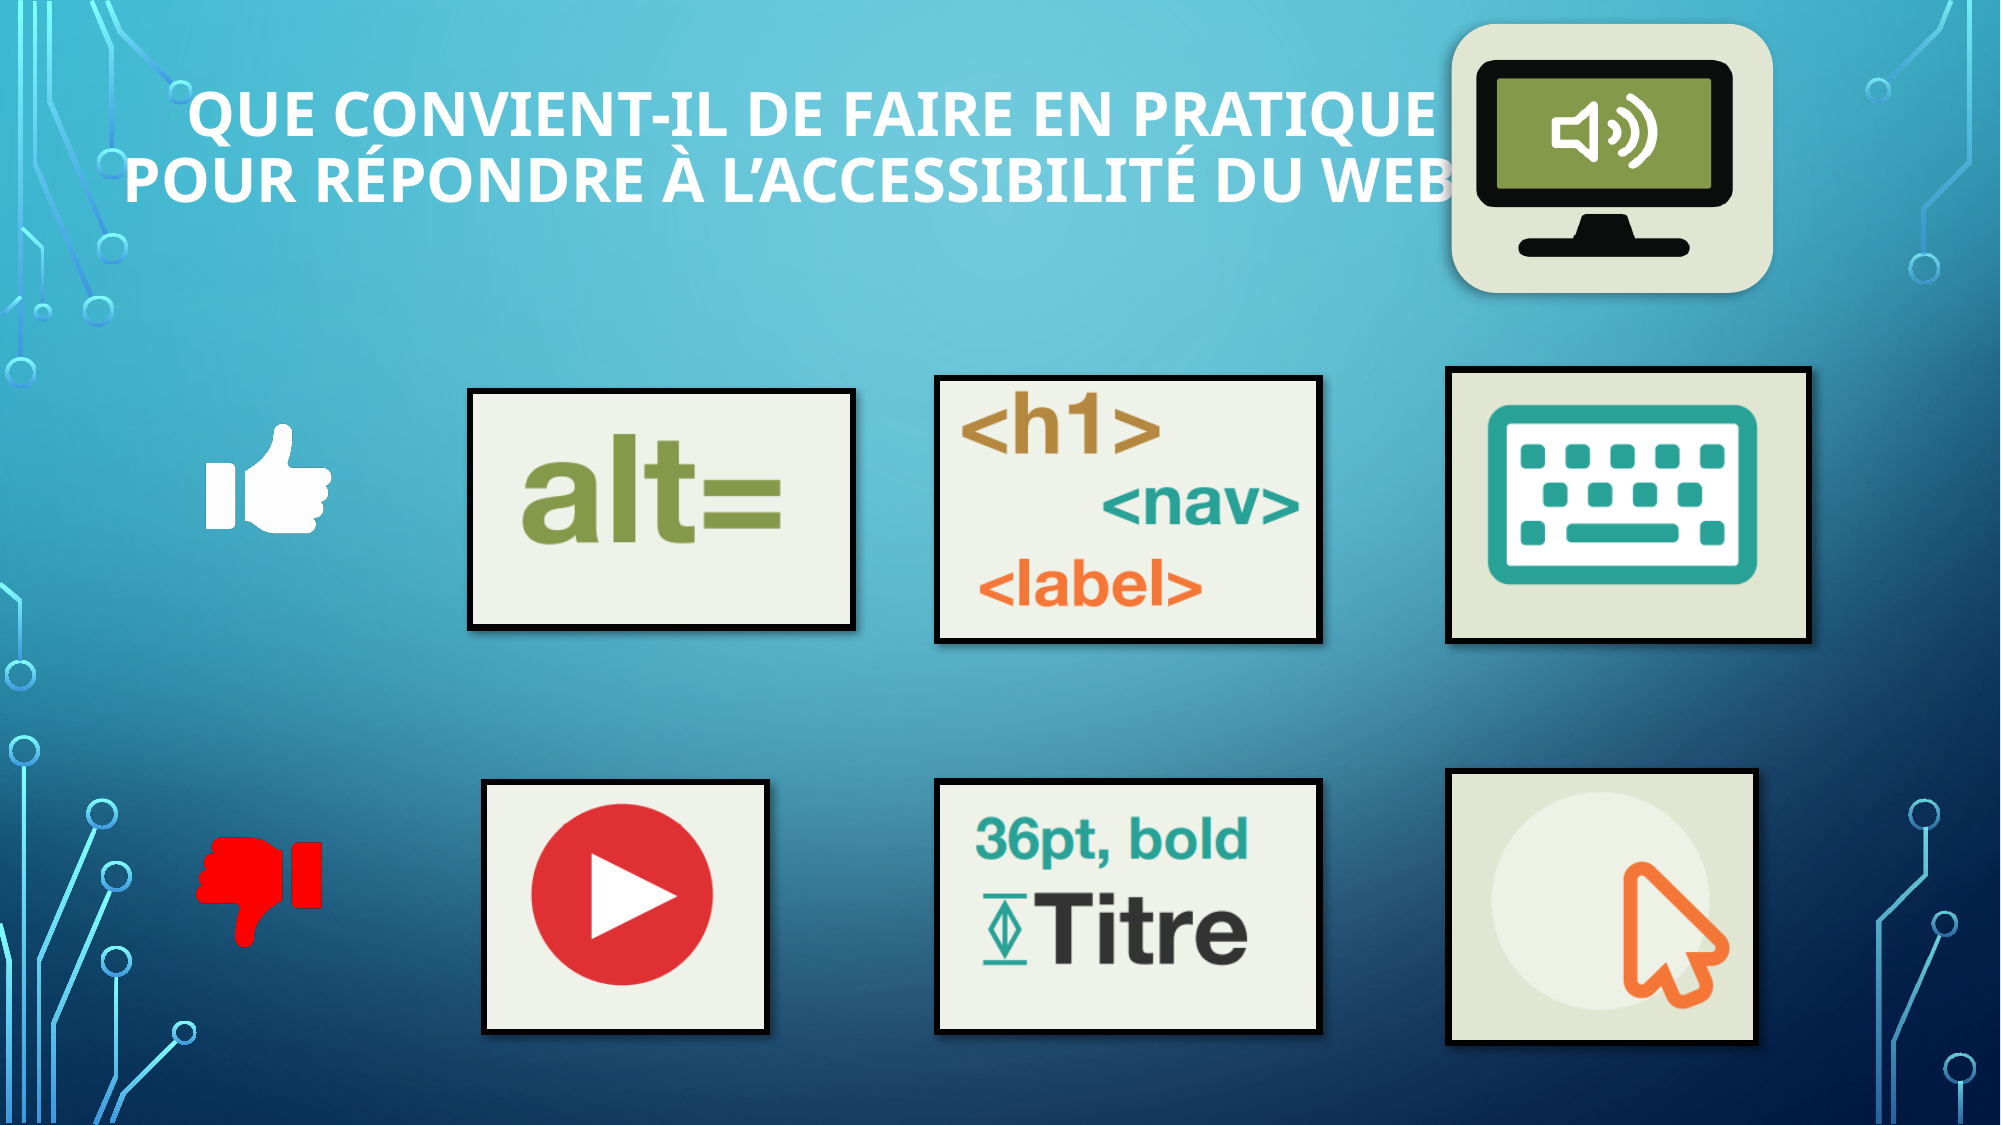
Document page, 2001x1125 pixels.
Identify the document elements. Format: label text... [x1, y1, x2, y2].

picture [487, 785, 765, 1030]
picture [1451, 372, 1807, 639]
picture [939, 784, 1317, 1030]
picture [1451, 23, 1774, 294]
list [193, 402, 344, 554]
picture [939, 380, 1317, 638]
title Que convient-il de faire en pratique pour répondre à l’accessibilité du web ? [76, 65, 1550, 308]
picture [183, 816, 334, 968]
picture [472, 394, 850, 625]
picture [1451, 773, 1754, 1040]
